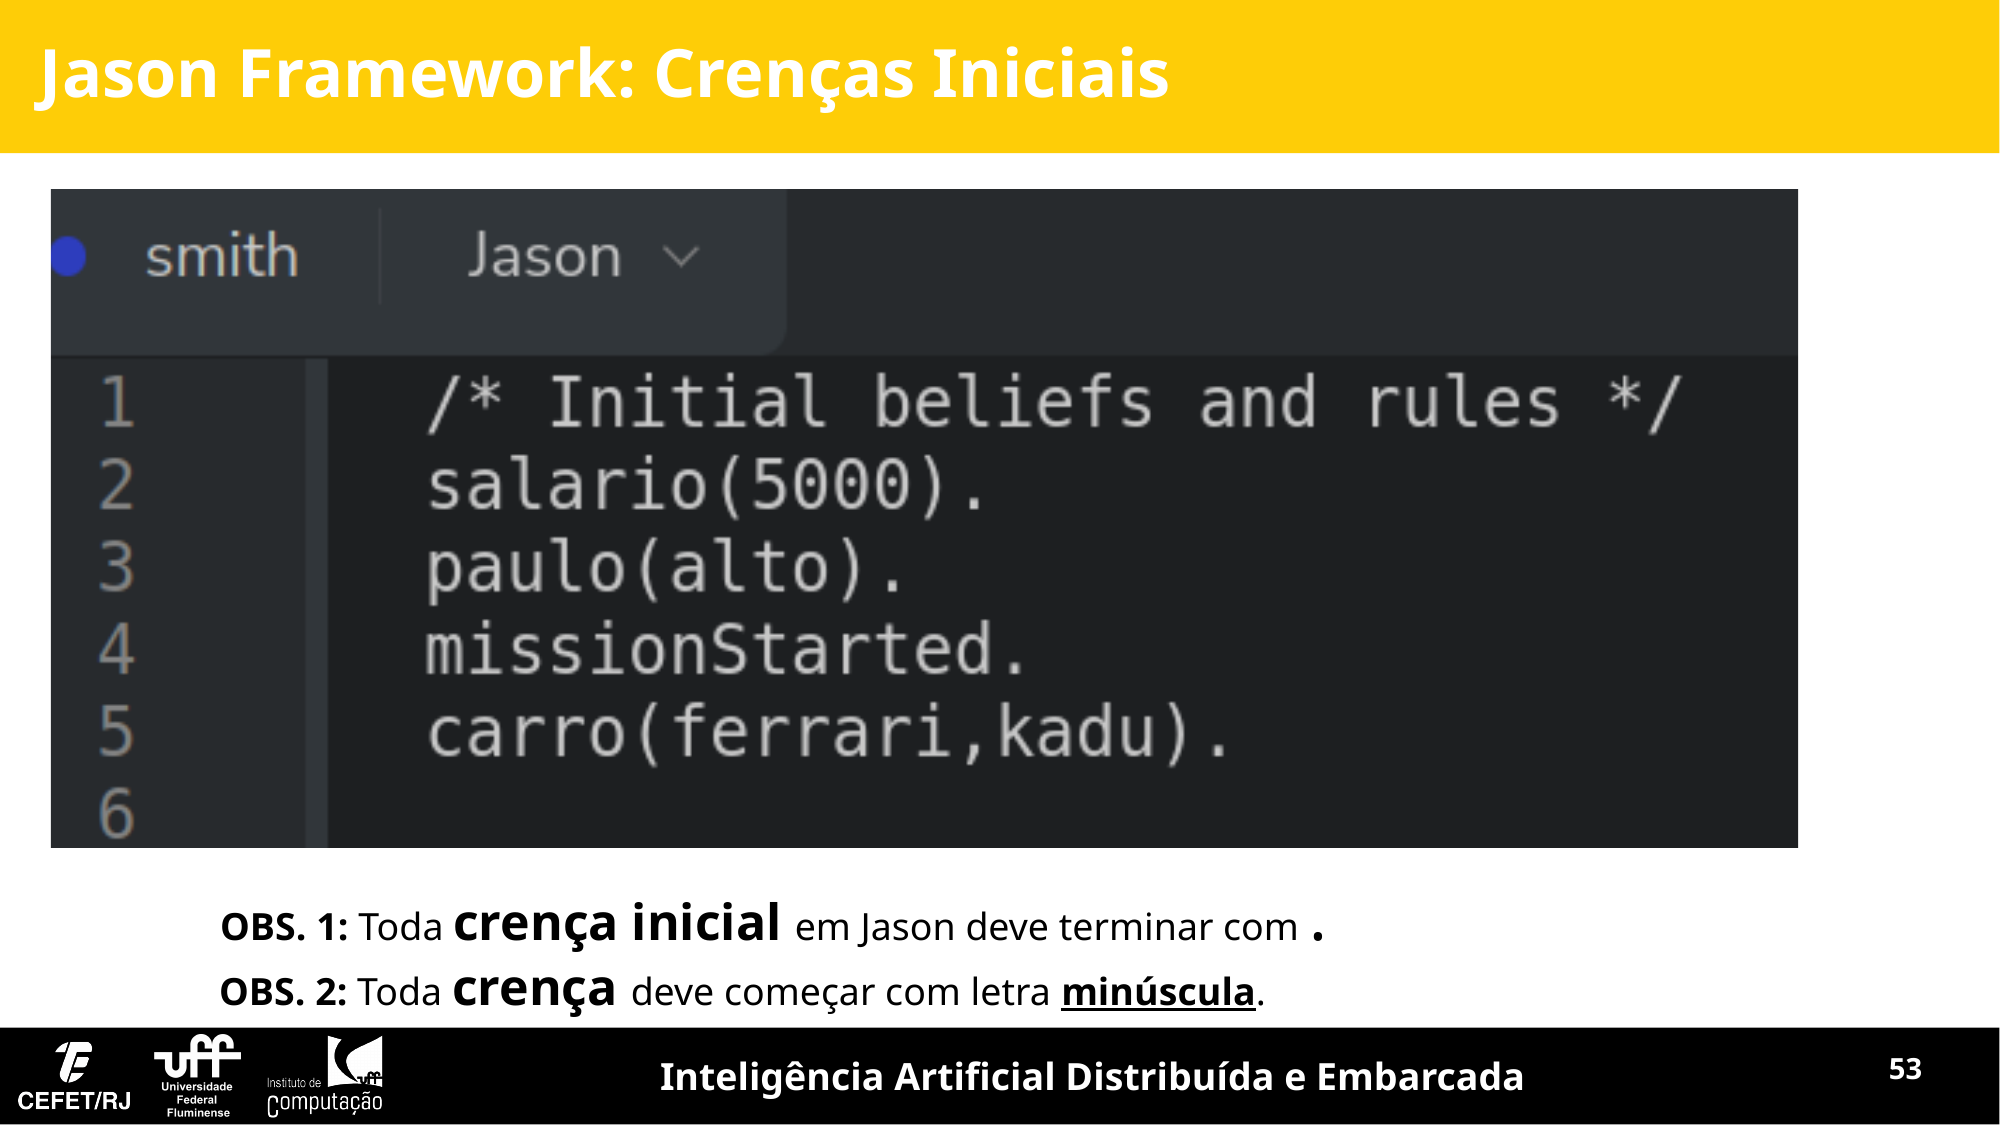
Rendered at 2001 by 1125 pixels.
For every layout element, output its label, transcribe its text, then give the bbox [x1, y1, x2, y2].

picture [153, 1033, 242, 1122]
picture [265, 1033, 384, 1118]
picture [50, 189, 1799, 851]
picture [18, 1021, 130, 1125]
text_box OBS. 1: Toda crença inicial em Jason deve terminar com . [205, 866, 1853, 962]
text_box OBS. 2: Toda crença deve começar com letra minúscula. [204, 948, 1822, 1023]
text_box Jason Framework: Crenças Iniciais [25, 23, 2000, 119]
